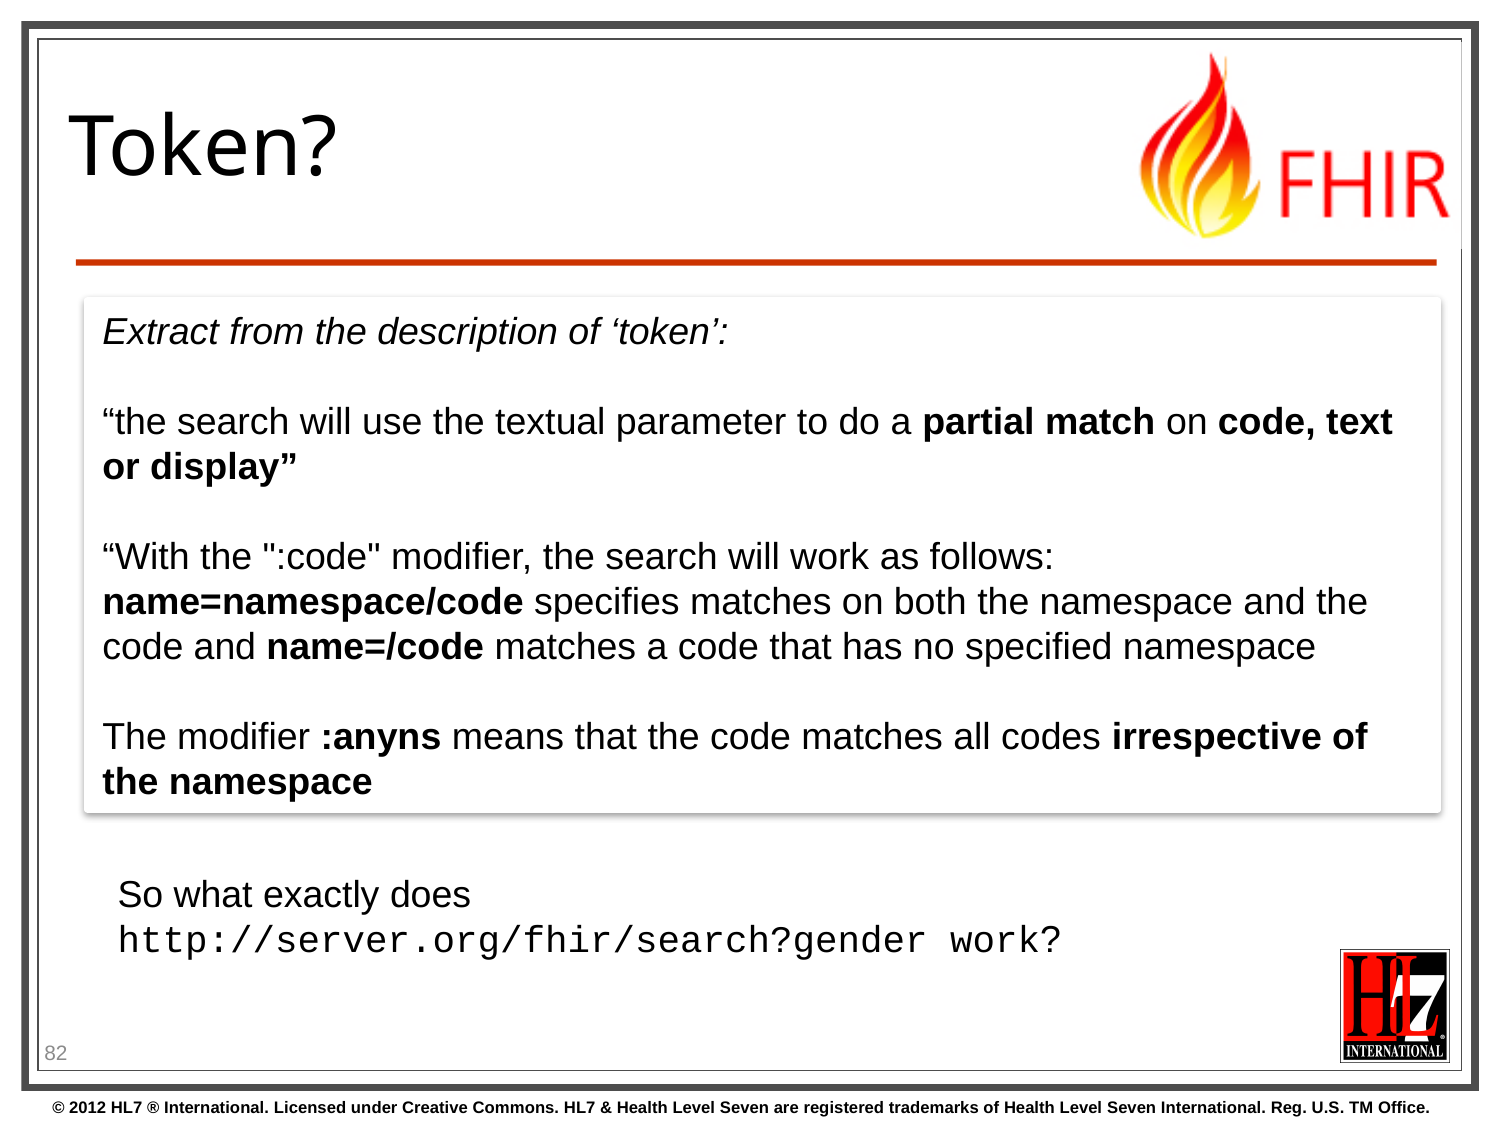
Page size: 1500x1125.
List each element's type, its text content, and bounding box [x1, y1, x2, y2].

title Token? [53, 54, 1128, 249]
slide_number 82 [29, 1034, 148, 1071]
picture [1128, 42, 1462, 249]
text_box Extract from the description of ‘token’: “the search will use the textual parameter to do a partial match on code, text or display” “With the ":code" modifier, the search will work as follows: name=namespace/code specifies matches on both the namespace and the code and name=/code matches a code that has no specified namespace : The modifier :anyns means that the code matches all codes irrespective of the namespace [84, 297, 1441, 813]
text_box So what exactly does http://server.org/fhir/search?gender work? [102, 862, 1076, 1013]
picture [1340, 949, 1450, 1063]
